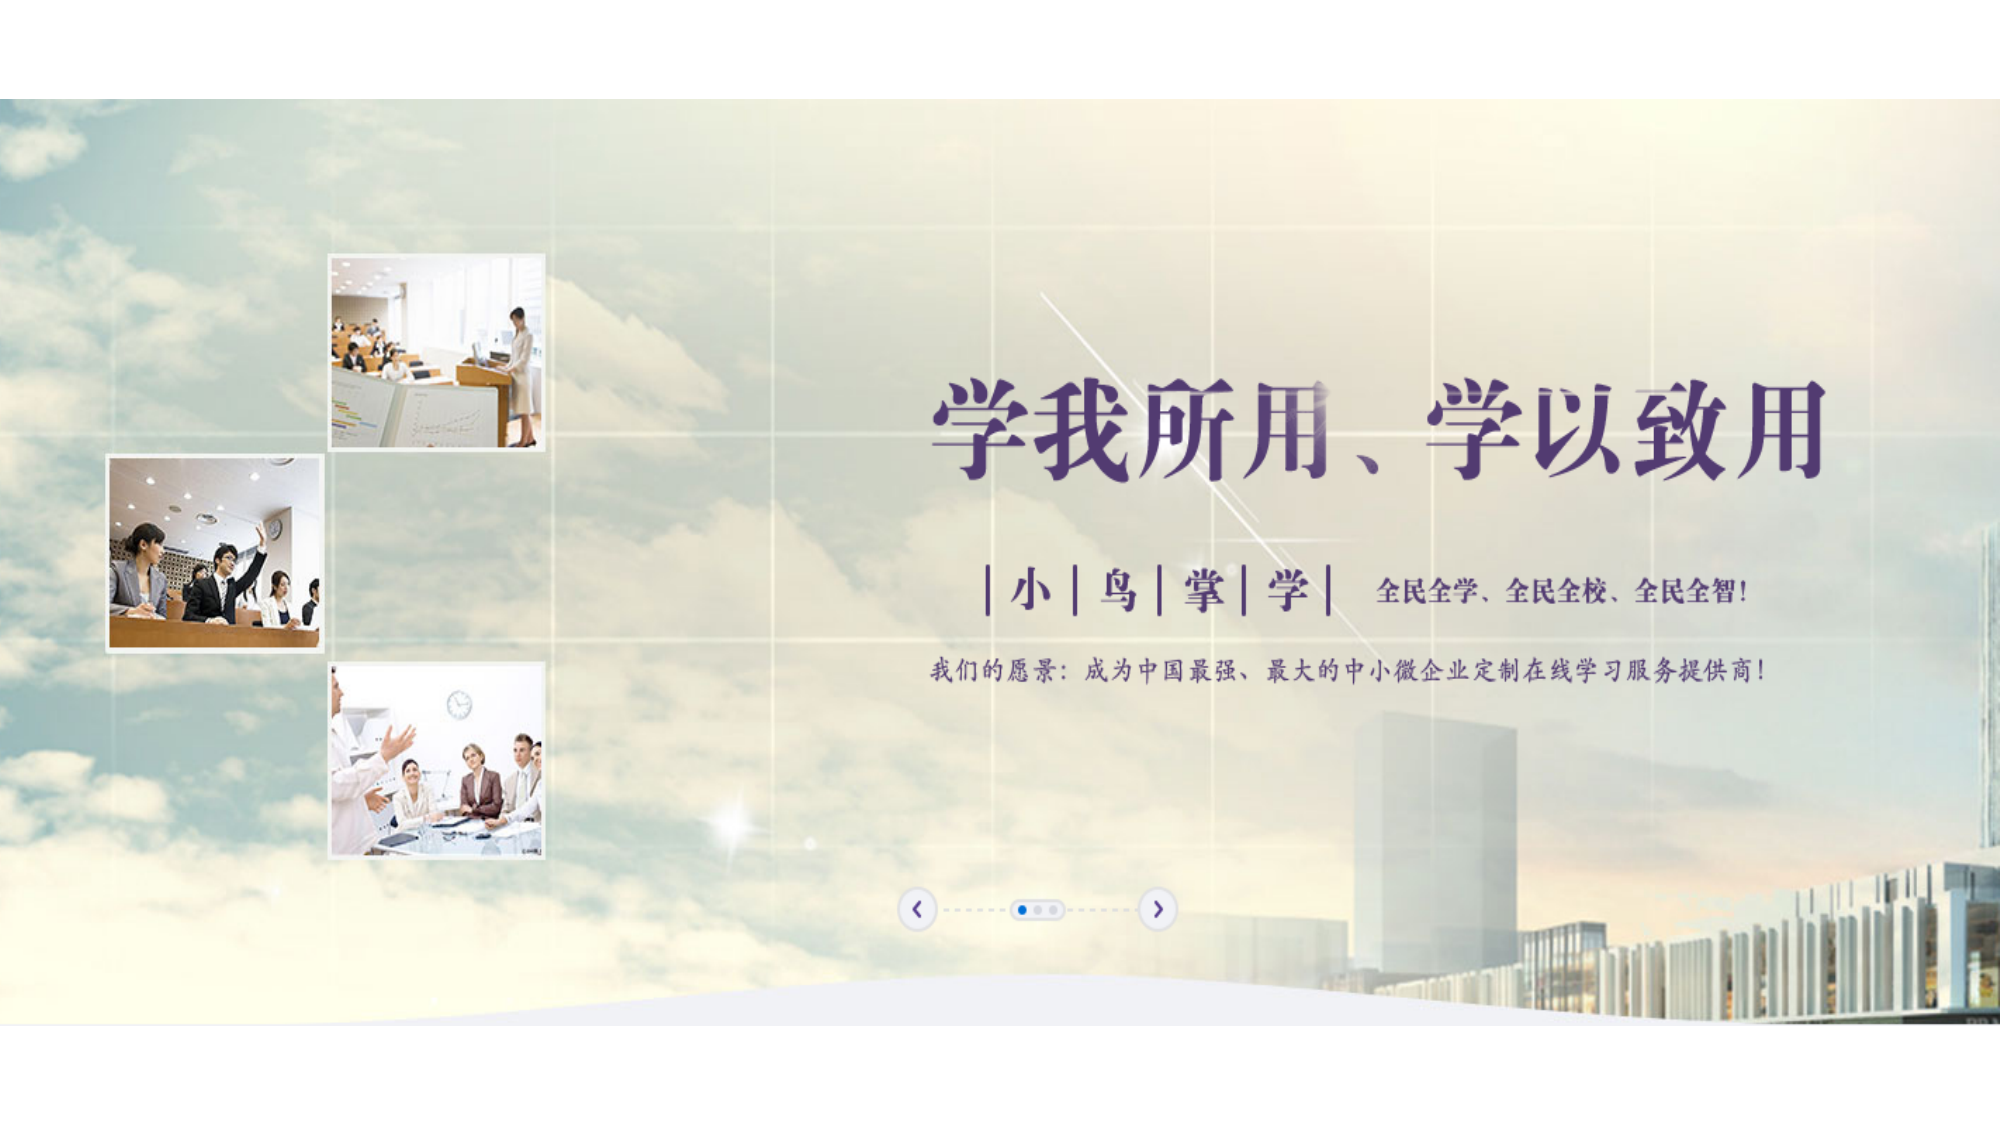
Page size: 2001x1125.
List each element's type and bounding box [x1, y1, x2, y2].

picture [0, 99, 2000, 1026]
